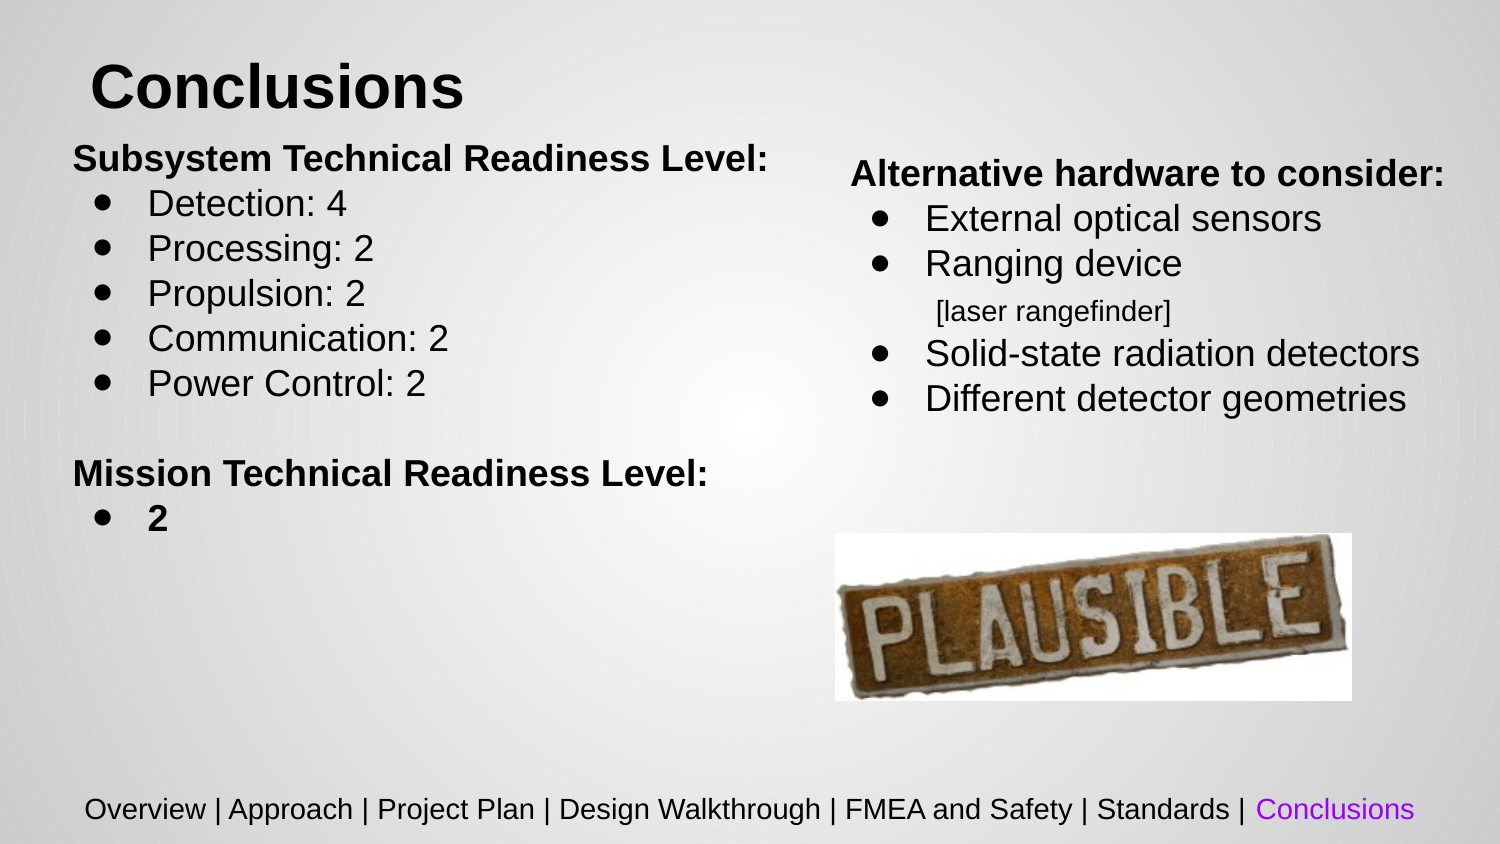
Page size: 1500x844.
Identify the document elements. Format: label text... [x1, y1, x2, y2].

text_box Overview | Approach | Project Plan | Design Walkthrough | FMEA and Safety | Standards | Conclusions [0, 775, 1500, 843]
list Alternative hardware to consider: External optical sensors Ranging device [laser rangefinder] Solid-state radiation detectors Different detector geometries [835, 133, 1500, 661]
list Subsystem Technical Readiness Level: Detection: 4 Processing: 2 Propulsion: 2 Communication: 2 Power Control: 2 Mission Technical Readiness Level: 2 [57, 118, 798, 661]
title Conclusions [75, 33, 1425, 134]
picture [835, 532, 1352, 701]
